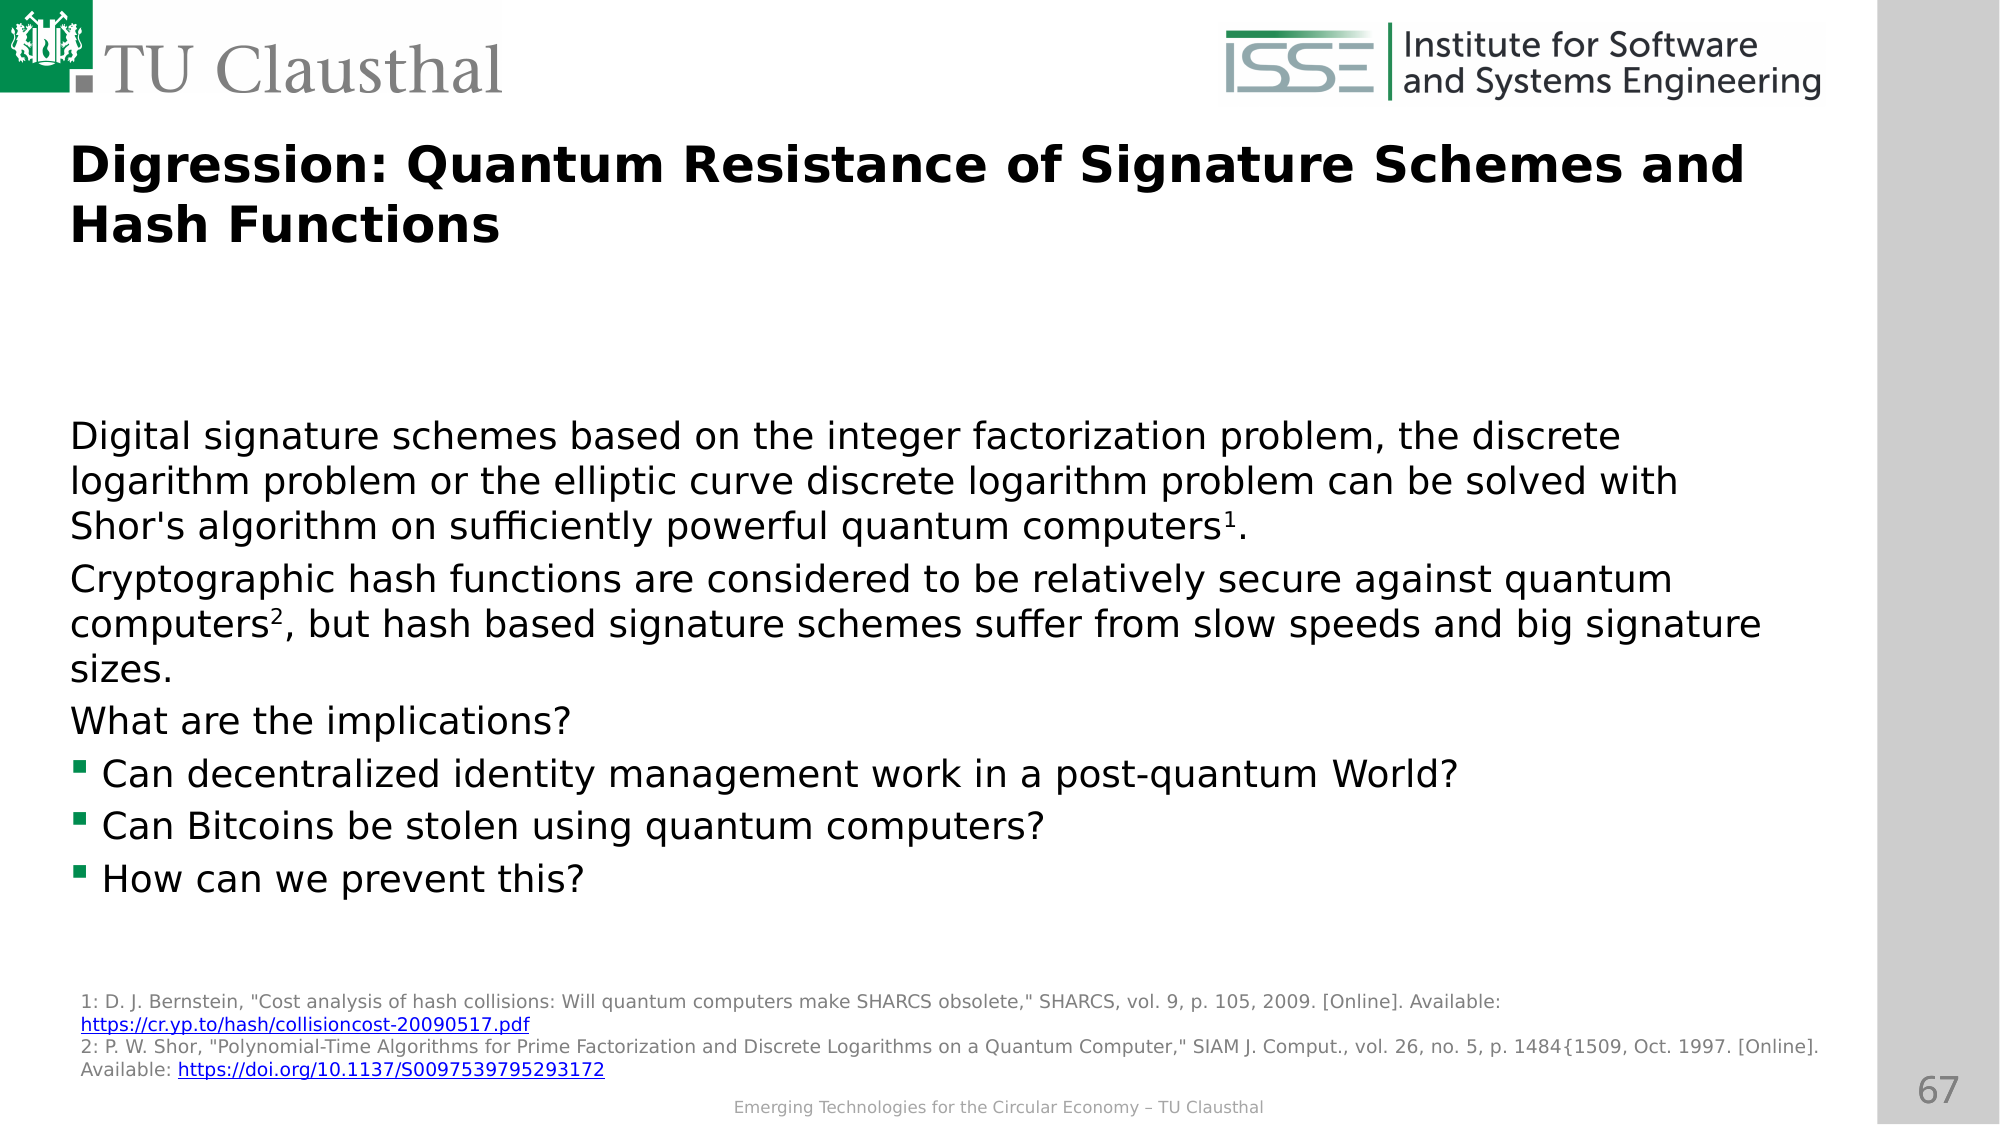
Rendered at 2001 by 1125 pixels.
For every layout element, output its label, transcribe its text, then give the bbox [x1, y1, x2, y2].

text_box 1: D. J. Bernstein, "Cost analysis of hash collisions: Will quantum computers make SHARCS obsolete," SHARCS, vol. 9, p. 105, 2009. [Online]. Available: https://cr.yp.to/hash/collisioncost-20090517.pdf 2: P. W. Shor, "Polynomial-Time Algorithms for Prime Factorization and Discrete Logarithms on a Quantum Computer," SIAM J. Comput., vol. 26, no. 5, p. 1484{1509, Oct. 1997. [Online]. Available: https://doi.org/10.1137/S0097539795293172 [65, 847, 1912, 1076]
picture [1218, 22, 1826, 107]
text_box Digital signature schemes based on the integer factorization problem, the discrete logarithm problem or the elliptic curve discrete logarithm problem can be solved with Shor's algorithm on sufficiently powerful quantum computers1. Cryptographic hash functions are considered to be relatively secure against quantum computers2, but hash based signature schemes suffer from slow speeds and big signature sizes. What are the implications? Can decentralized identity management work in a post-quantum World? Can Bitcoins be stolen using quantum computers? How can we prevent this? [54, 374, 1819, 1035]
picture [0, 0, 502, 93]
text_box Digression: Quantum Resistance of Signature Schemes and Hash Functions [54, 125, 1819, 208]
